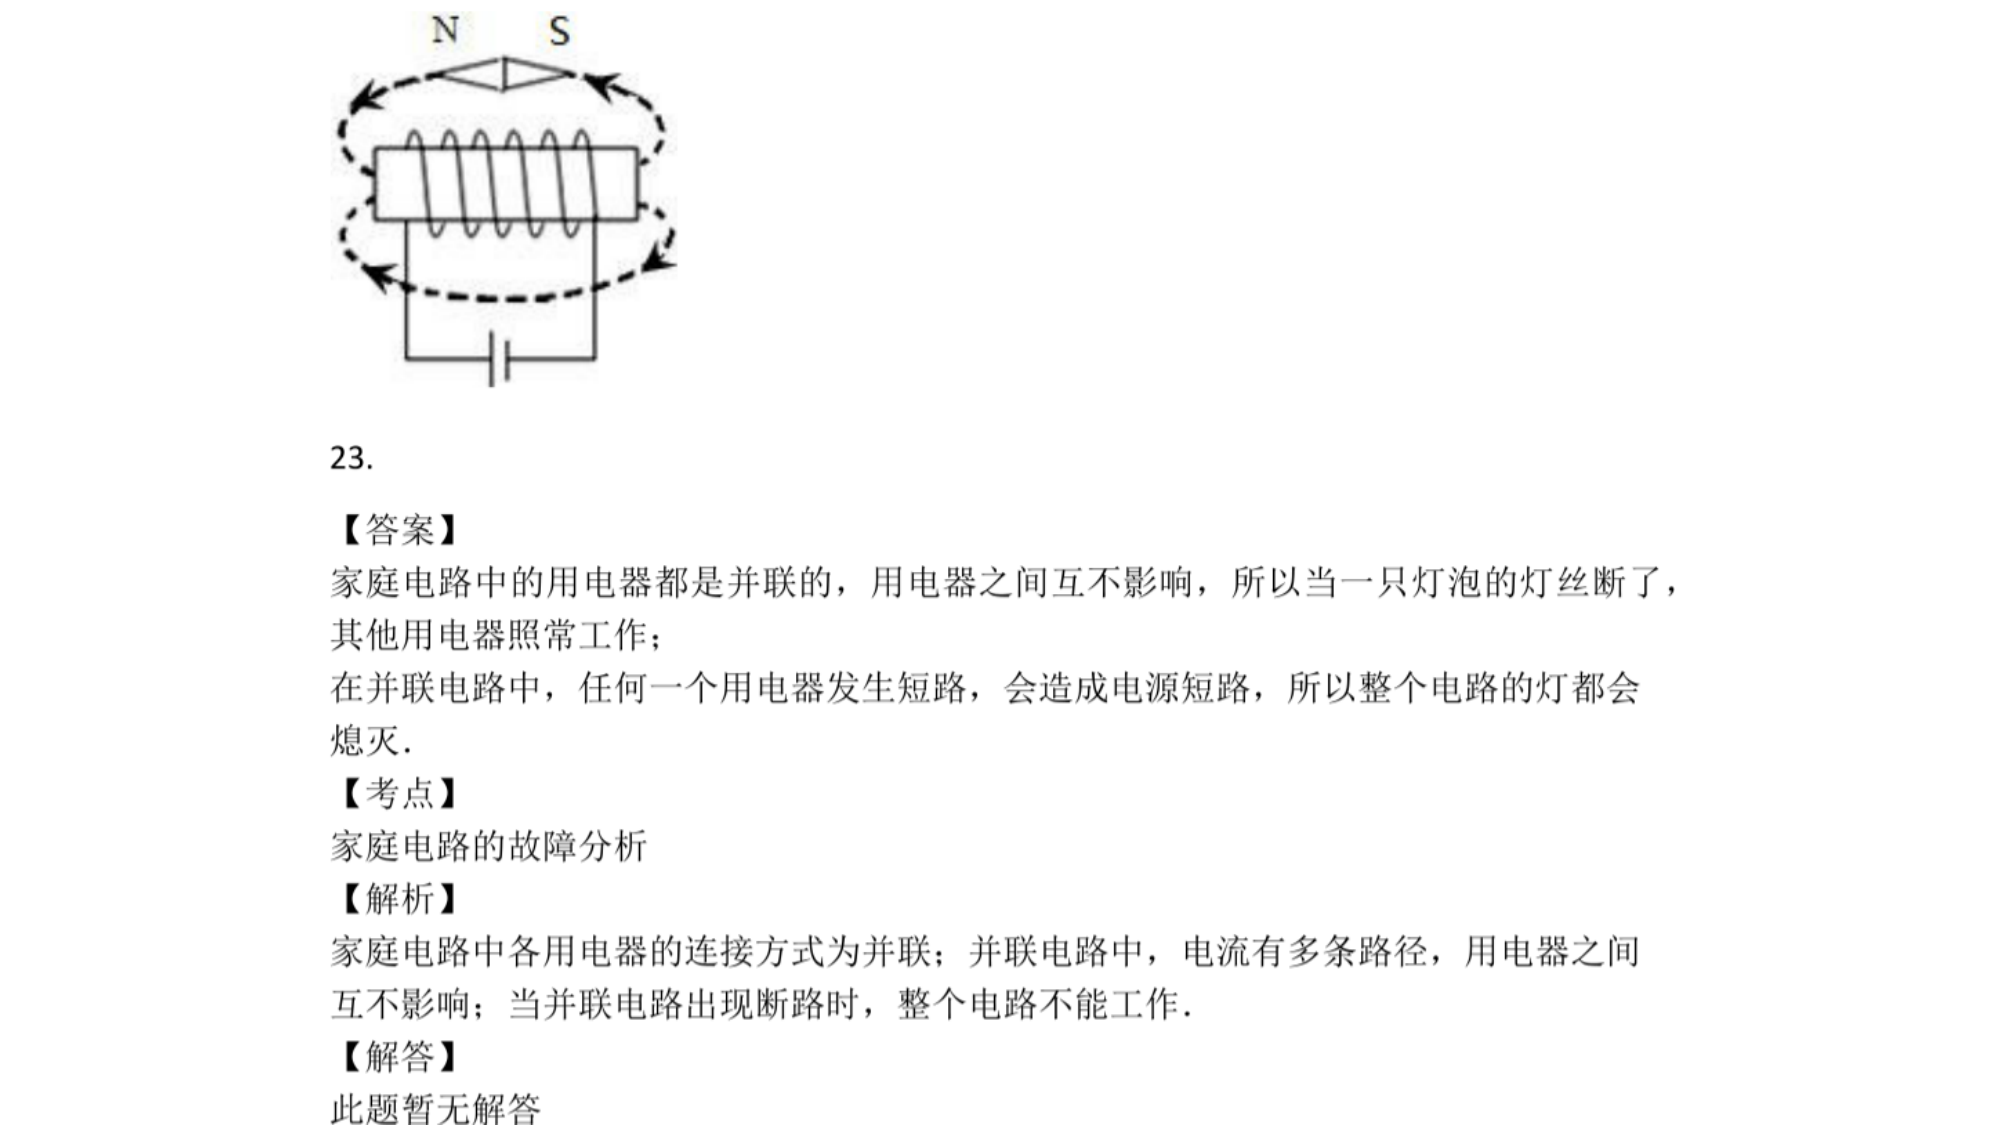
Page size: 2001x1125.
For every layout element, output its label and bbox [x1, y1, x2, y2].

picture [313, 0, 1686, 1125]
